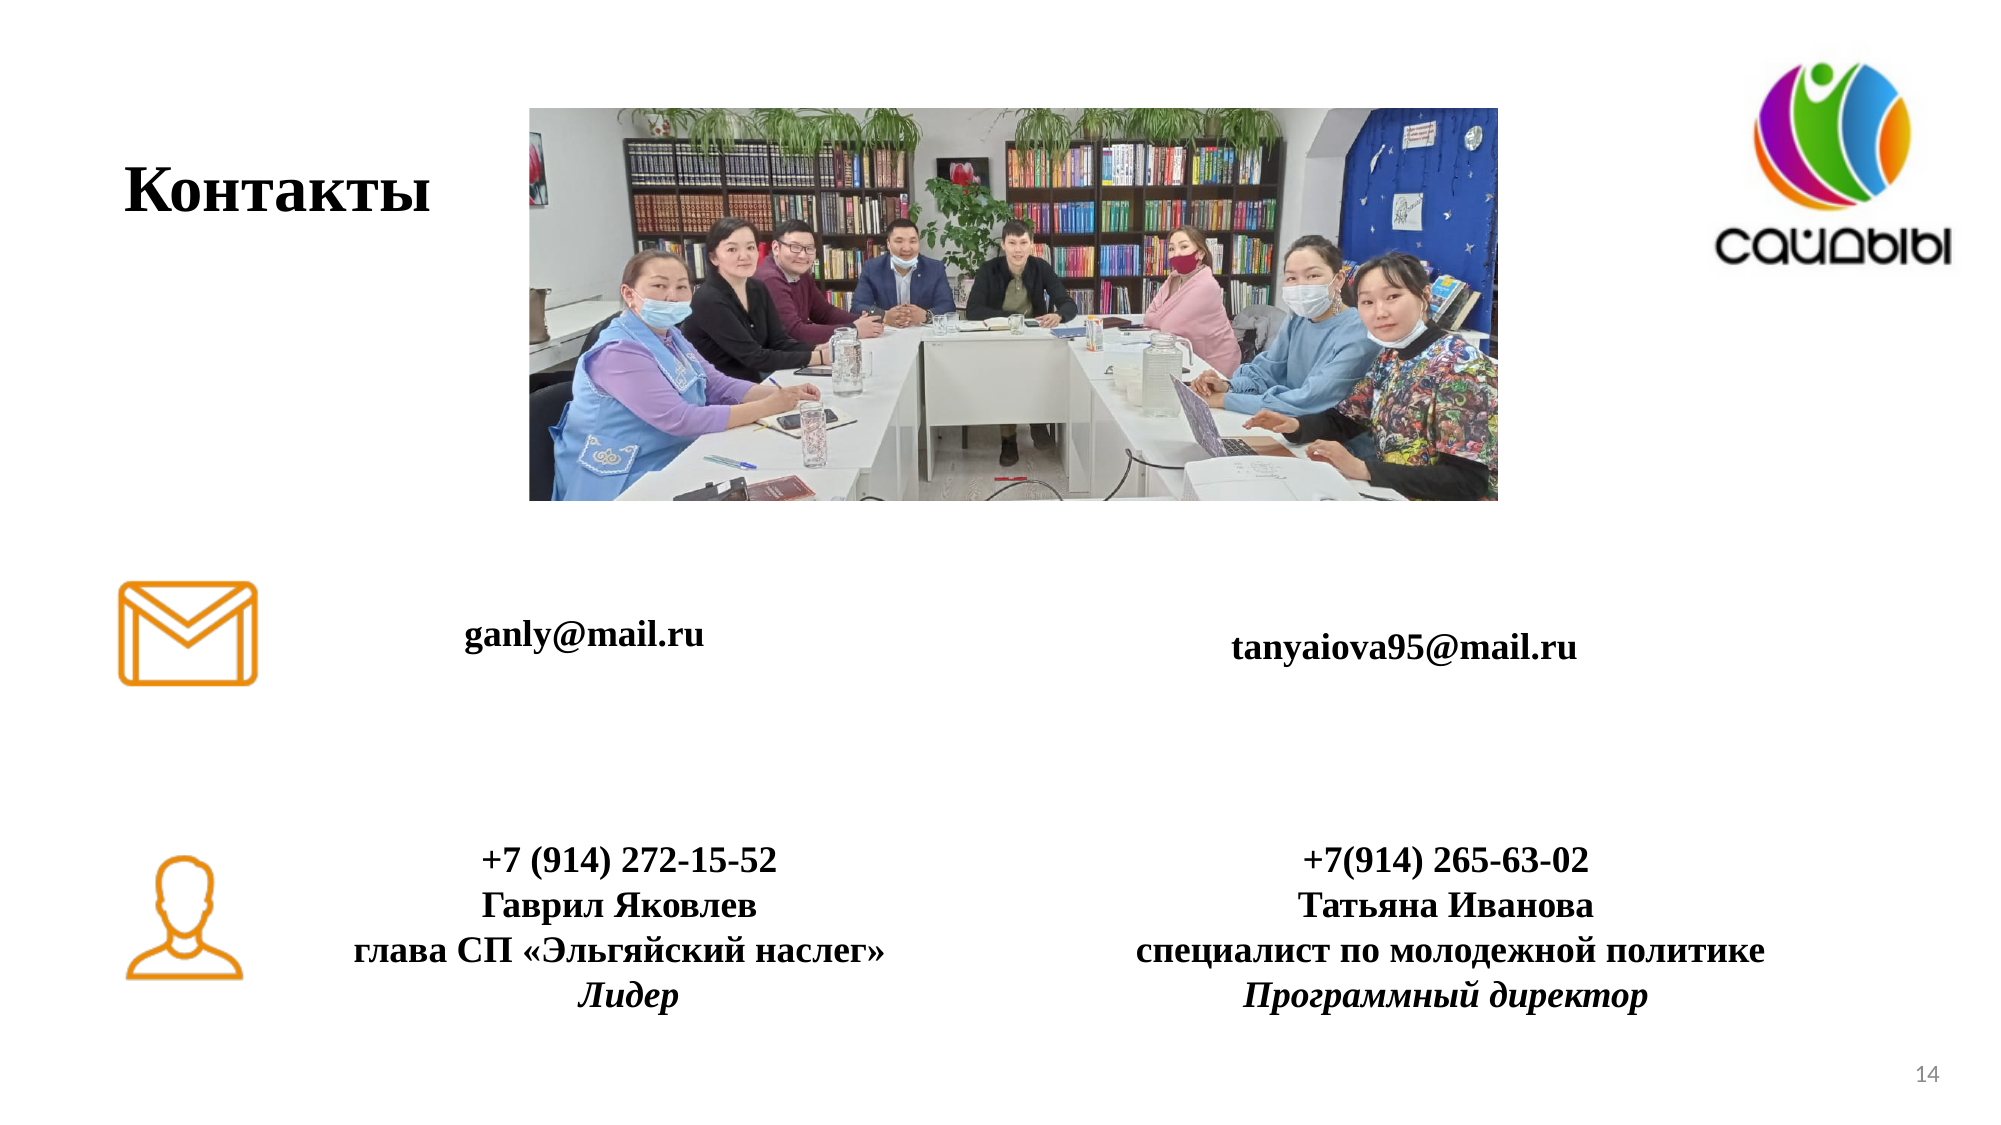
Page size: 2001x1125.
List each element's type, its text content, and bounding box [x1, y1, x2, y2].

text_box +7(914) 265-63-02 Татьяна Иванова специалист по молодежной политике Программный директор [1072, 828, 1820, 1023]
picture [70, 516, 276, 714]
picture [529, 107, 1499, 501]
text_box tanyaiova95@mail.ru [1216, 614, 1593, 675]
text_box ganly@mail.ru [449, 601, 720, 662]
picture [1638, 0, 2000, 371]
slide_number 13 [1749, 1042, 1956, 1103]
picture [72, 804, 279, 1049]
text_box +7 (914) 272-15-52 Гаврил Яковлев глава СП «Эльгяйский наслег» Лидер [279, 828, 1014, 1023]
text_box Контакты [109, 137, 447, 232]
